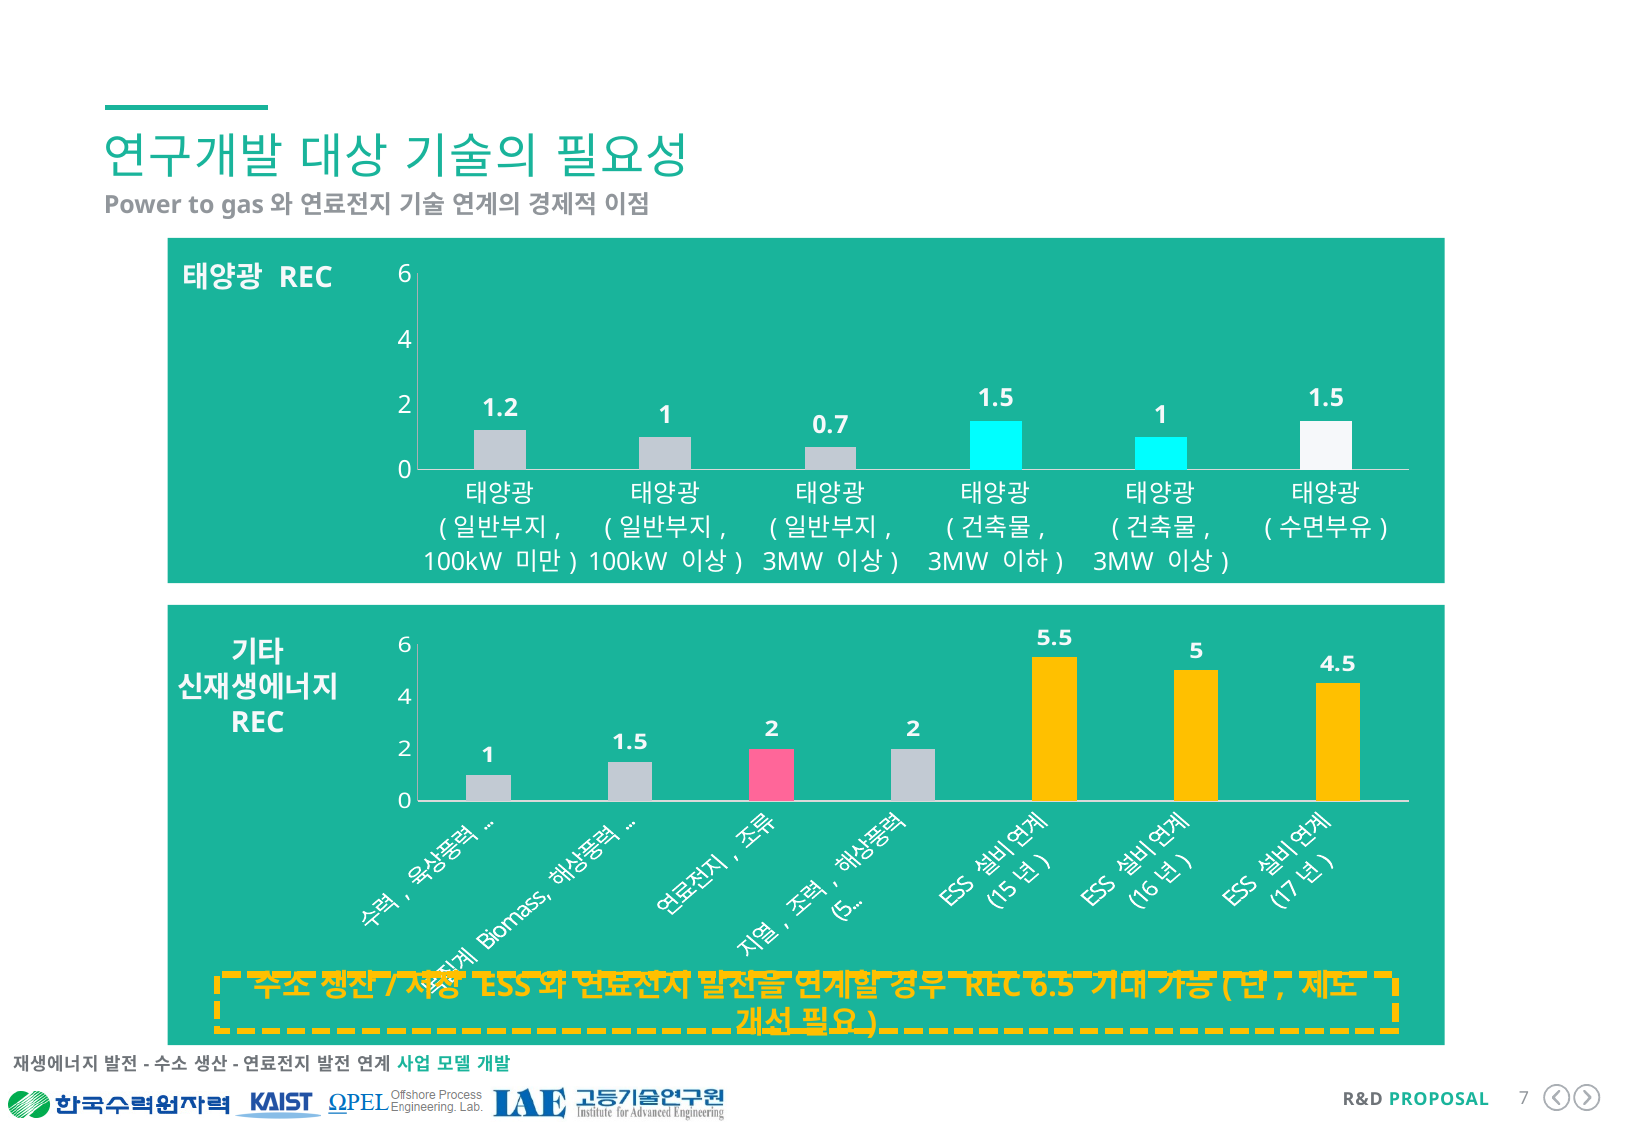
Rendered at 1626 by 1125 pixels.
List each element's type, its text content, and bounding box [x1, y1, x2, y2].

list 연구개발 대상 기술의 필요성 [103, 125, 696, 191]
picture [0, 1083, 730, 1125]
list Power to gas와 연료전지 기술 연계의 경제적 이점 [103, 191, 696, 223]
text_box 기타 신재생에너지 REC [151, 625, 348, 746]
text_box [167, 237, 1446, 584]
chart [348, 250, 1432, 1003]
text_box 태양광 REC [151, 250, 348, 301]
text_box 수소 생산/저장 ESS와 연료전지 발전을 연계할 경우 REC 6.5 기대 가능(단, 제도 개선 필요) [216, 973, 1397, 1032]
text_box [167, 604, 1446, 1046]
